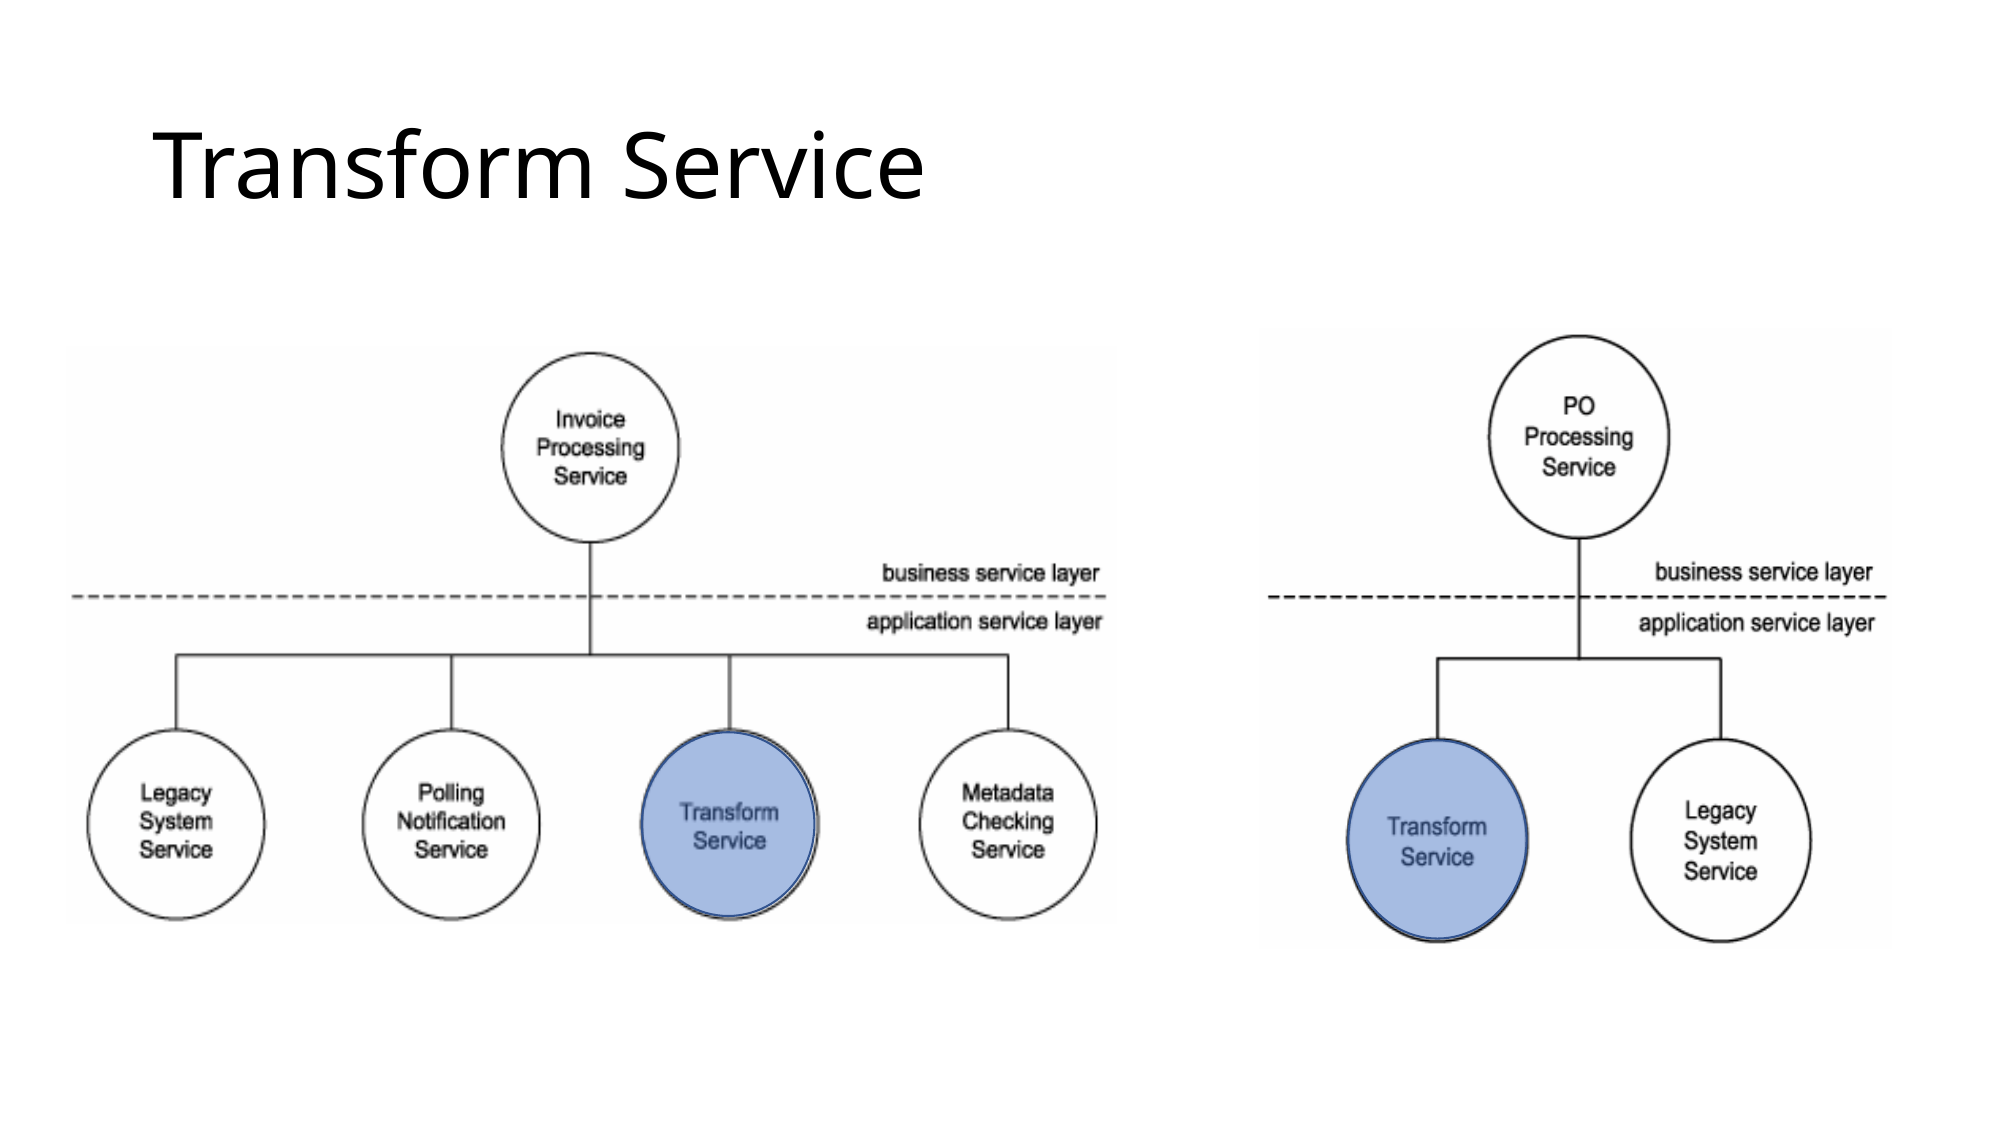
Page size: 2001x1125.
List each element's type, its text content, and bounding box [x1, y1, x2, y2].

title Transform Service [137, 59, 1863, 278]
picture [1259, 328, 1892, 949]
picture [66, 346, 1117, 925]
